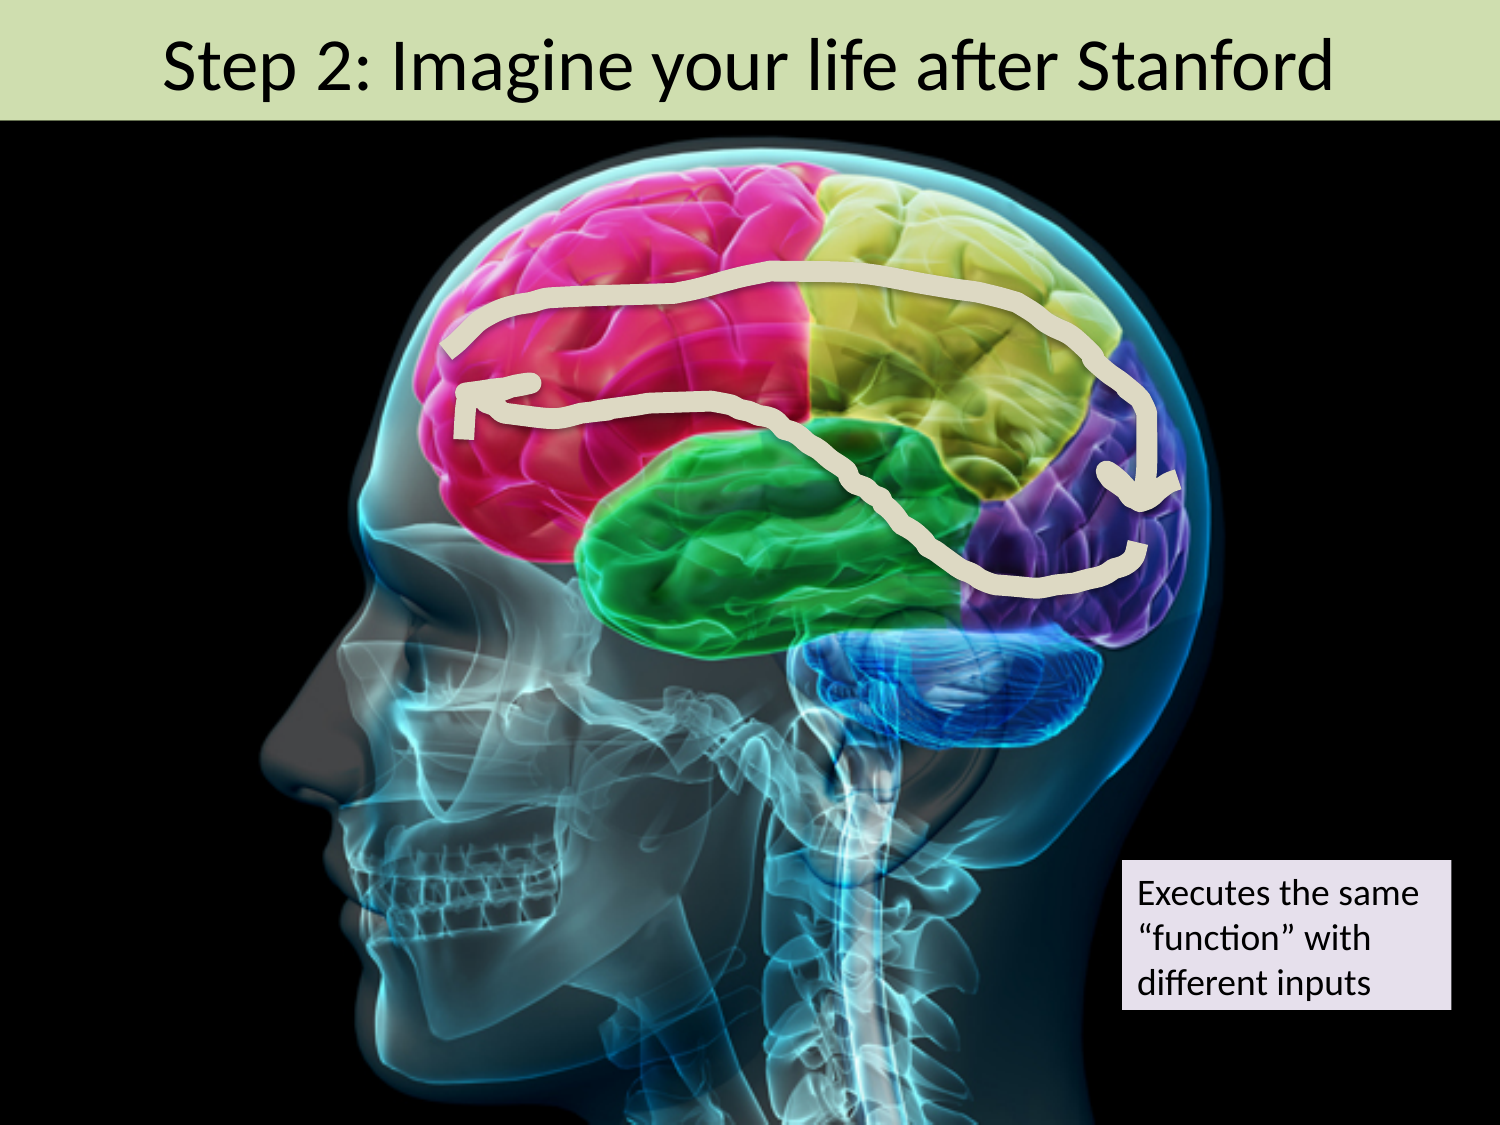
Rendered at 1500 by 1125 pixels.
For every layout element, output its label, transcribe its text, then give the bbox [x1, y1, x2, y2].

text_box Step 2: Imagine your life after Stanford [0, 0, 1500, 120]
picture [0, 120, 1500, 1125]
